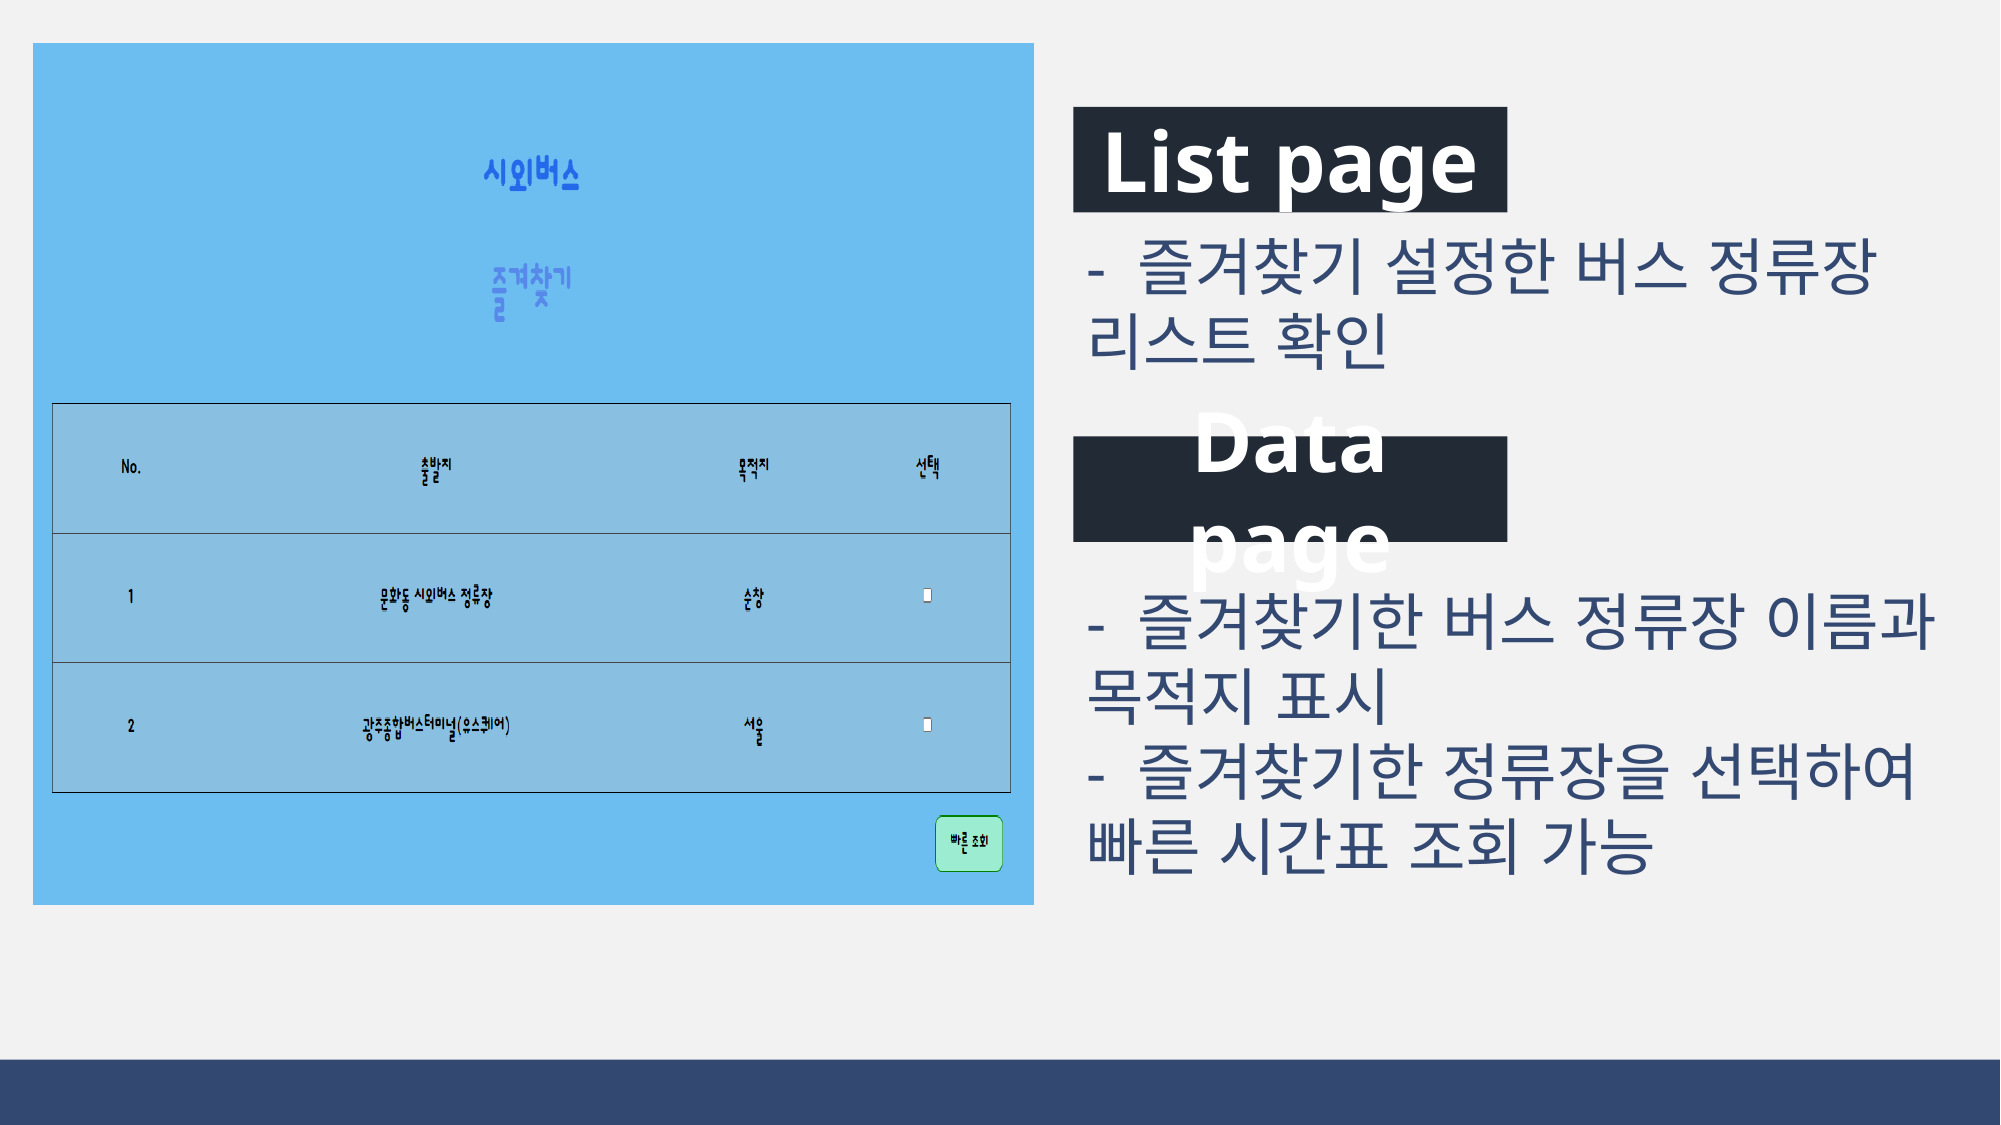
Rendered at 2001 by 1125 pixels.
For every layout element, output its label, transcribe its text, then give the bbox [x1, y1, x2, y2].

text_box Data page [1072, 435, 1508, 543]
text_box [0, 1059, 2000, 1125]
text_box - 즐겨찾기 설정한 버스 정류장 리스트 확인 [1071, 220, 1988, 460]
text_box List page [1072, 106, 1508, 213]
picture [33, 43, 1034, 905]
text_box - 즐겨찾기한 버스 정류장 이름과 목적지 표시 - 즐겨찾기한 정류장을 선택하여 빠른 시간표 조회 가능 [1071, 575, 1988, 966]
